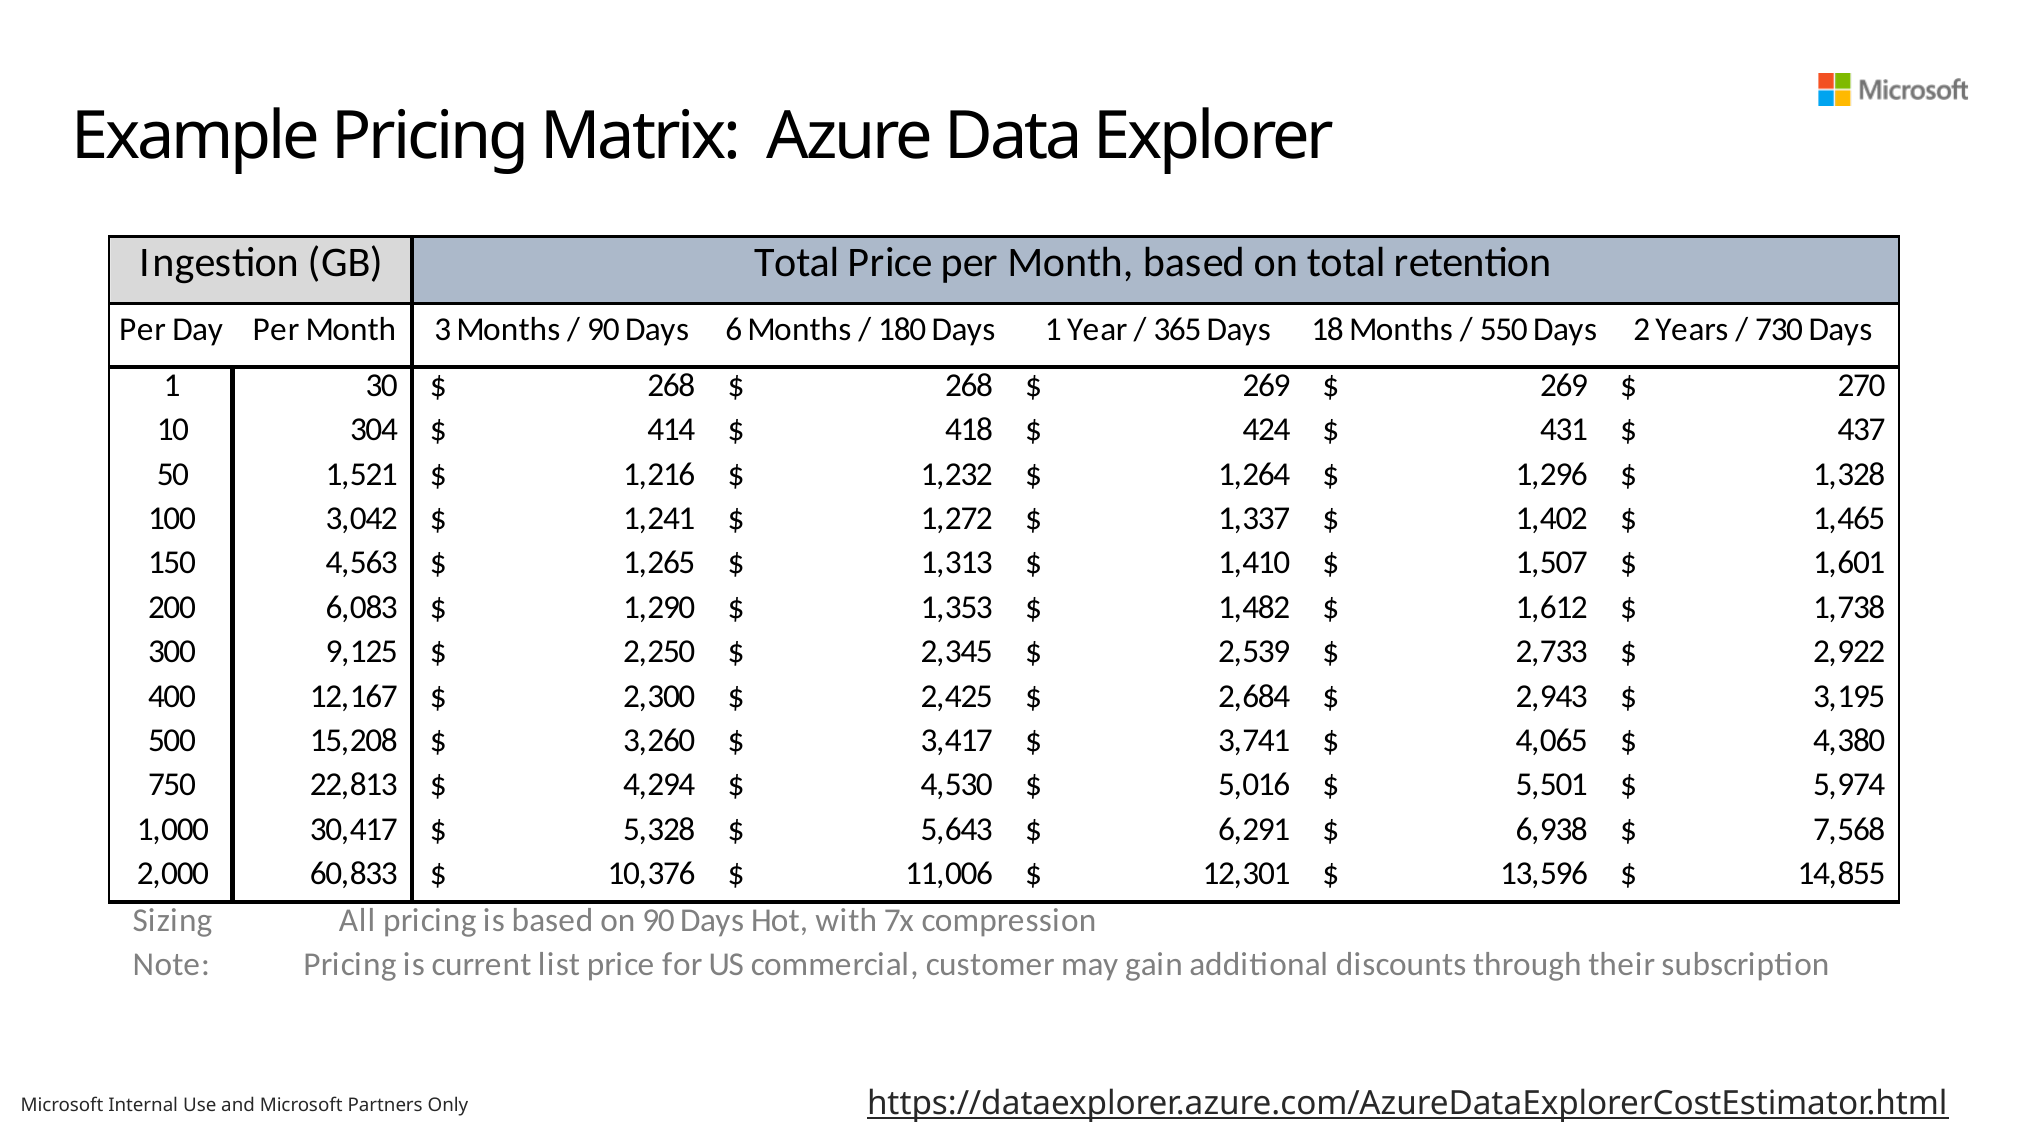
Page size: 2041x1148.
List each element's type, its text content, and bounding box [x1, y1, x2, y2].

text_box https://dataexplorer.azure.com/AzureDataExplorerCostEstimator.html [852, 1073, 1989, 1134]
title Example Pricing Matrix: Azure Data Explorer [71, 73, 1969, 201]
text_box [107, 235, 1903, 994]
